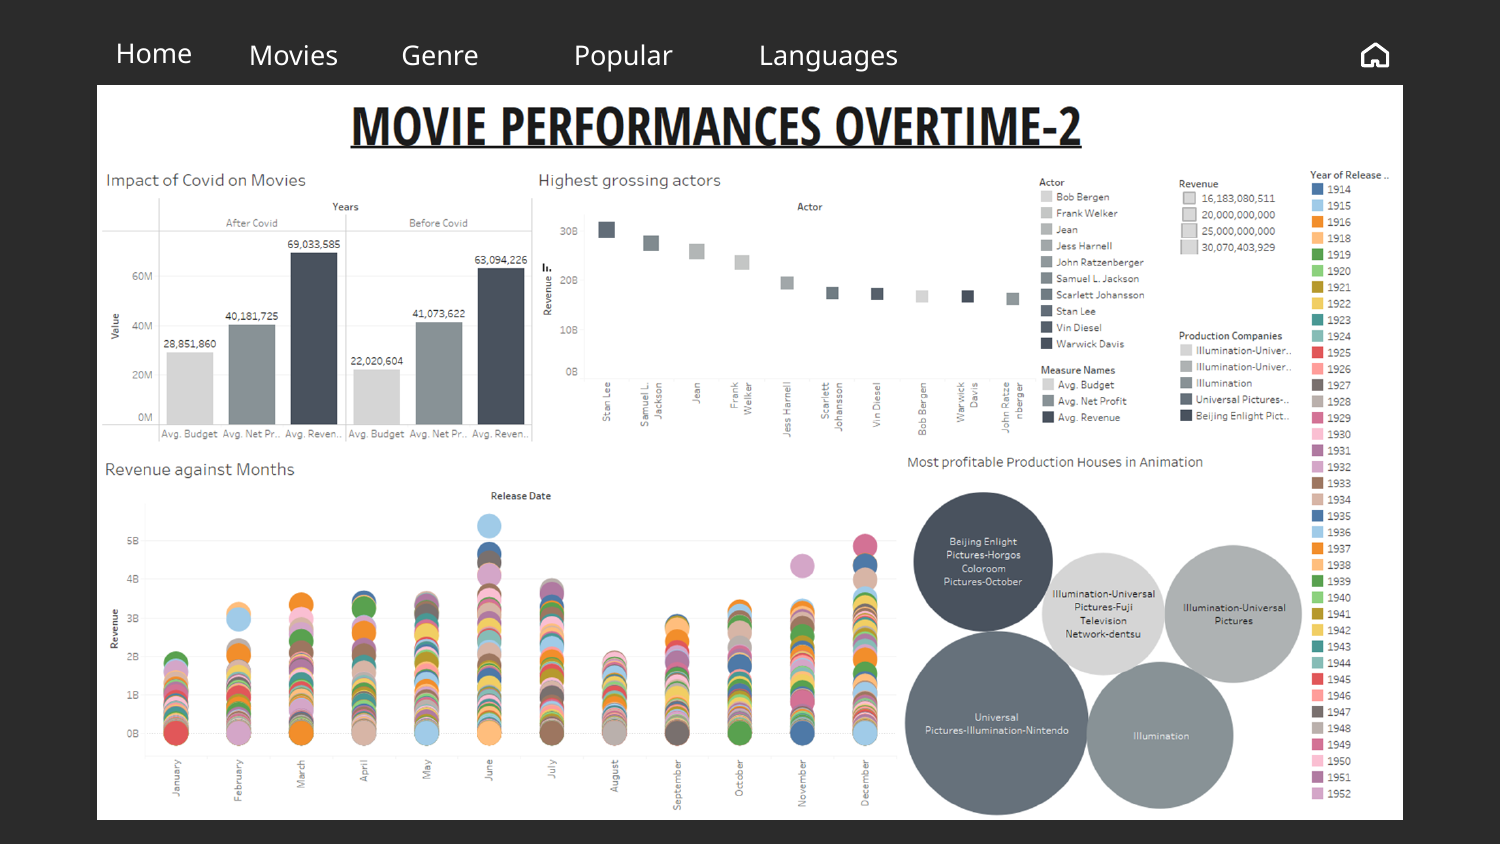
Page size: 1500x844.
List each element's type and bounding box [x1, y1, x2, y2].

text_box [1362, 43, 1388, 66]
picture [97, 85, 1403, 820]
text_box [100, 39, 914, 71]
